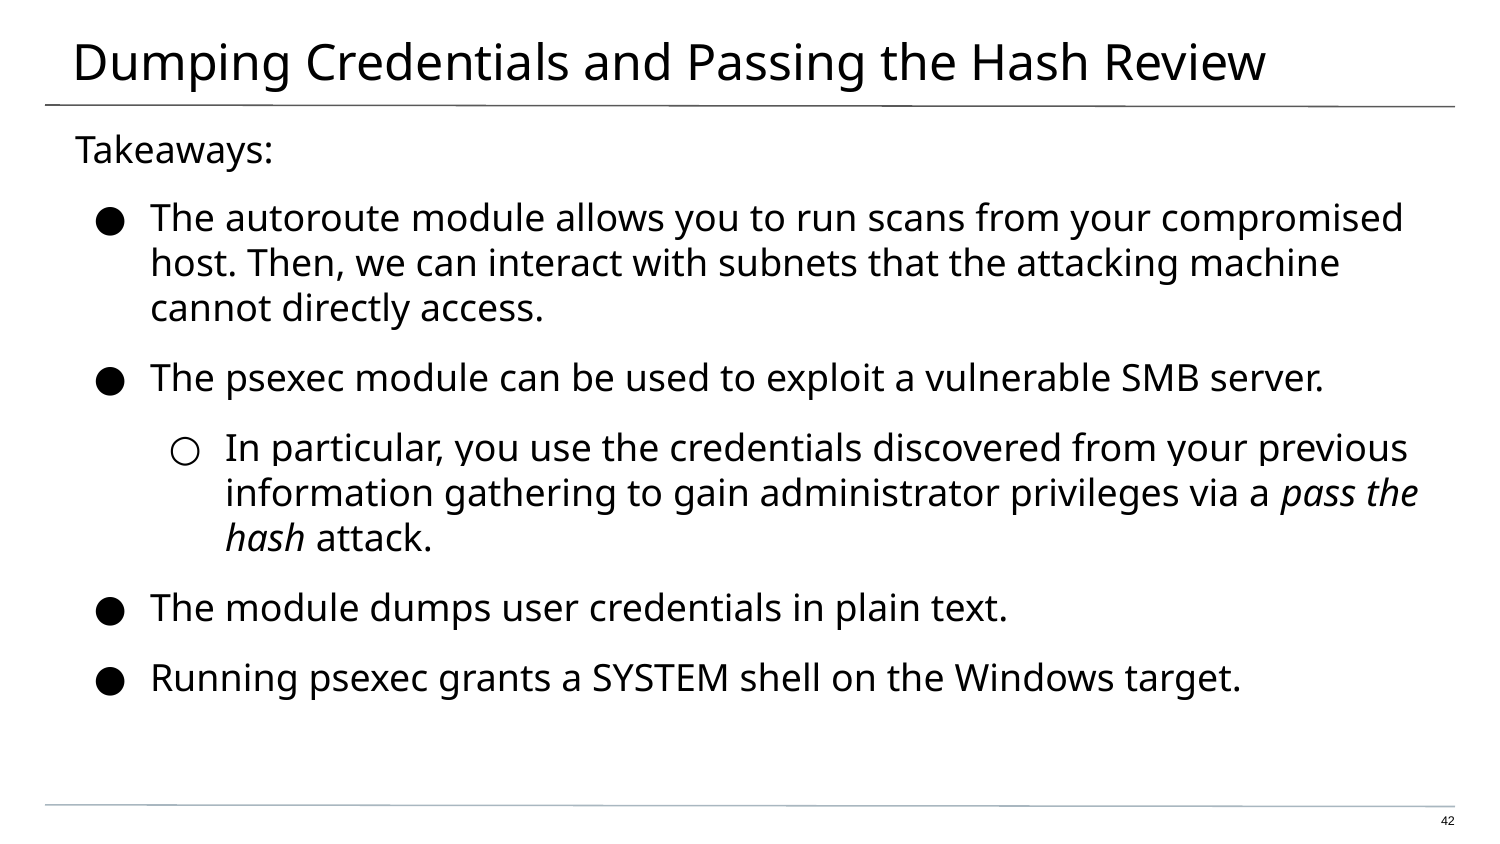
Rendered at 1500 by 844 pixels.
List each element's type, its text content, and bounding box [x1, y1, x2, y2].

subtitle Takeaways: [0, 110, 1500, 171]
list The autoroute module allows you to run scans from your compromised host. Then, we can interact with subnets that the attacking machine cannot directly access. The psexec module can be used to exploit a vulnerable SMB server. In particular, you use the credentials discovered from your previous information gathering to gain administrator privileges via a pass the hash attack. The module dumps user credentials in plain text. Running psexec grants a SYSTEM shell on the Windows target. [0, 194, 1500, 805]
slide_number ‹#› [1412, 813, 1455, 831]
title Dumping Credentials and Passing the Hash Review [0, 0, 1500, 88]
